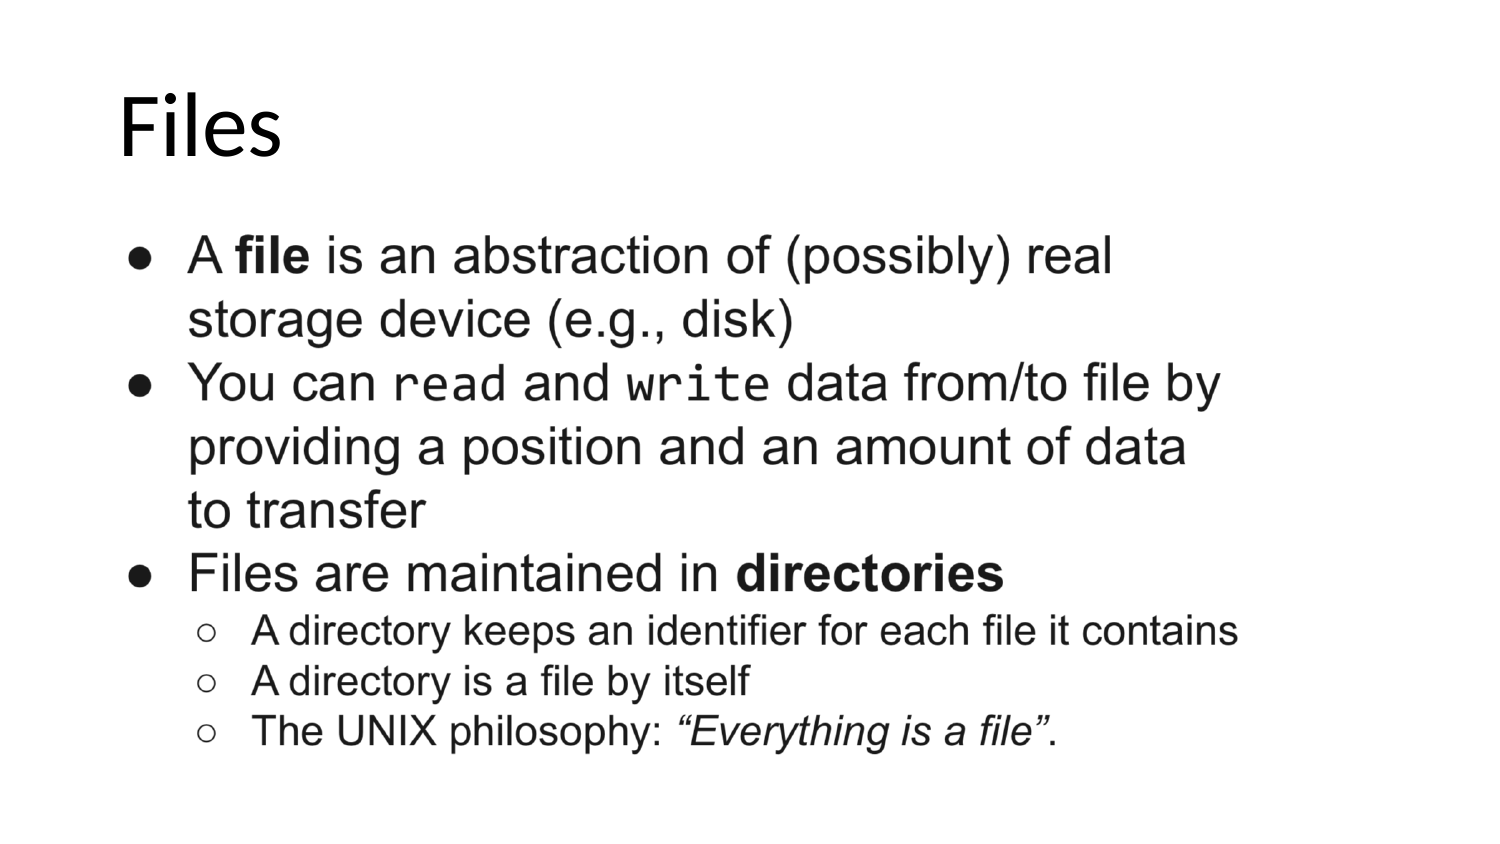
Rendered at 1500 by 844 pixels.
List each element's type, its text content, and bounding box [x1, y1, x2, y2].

title Files [103, 44, 1397, 208]
picture [90, 207, 1284, 794]
